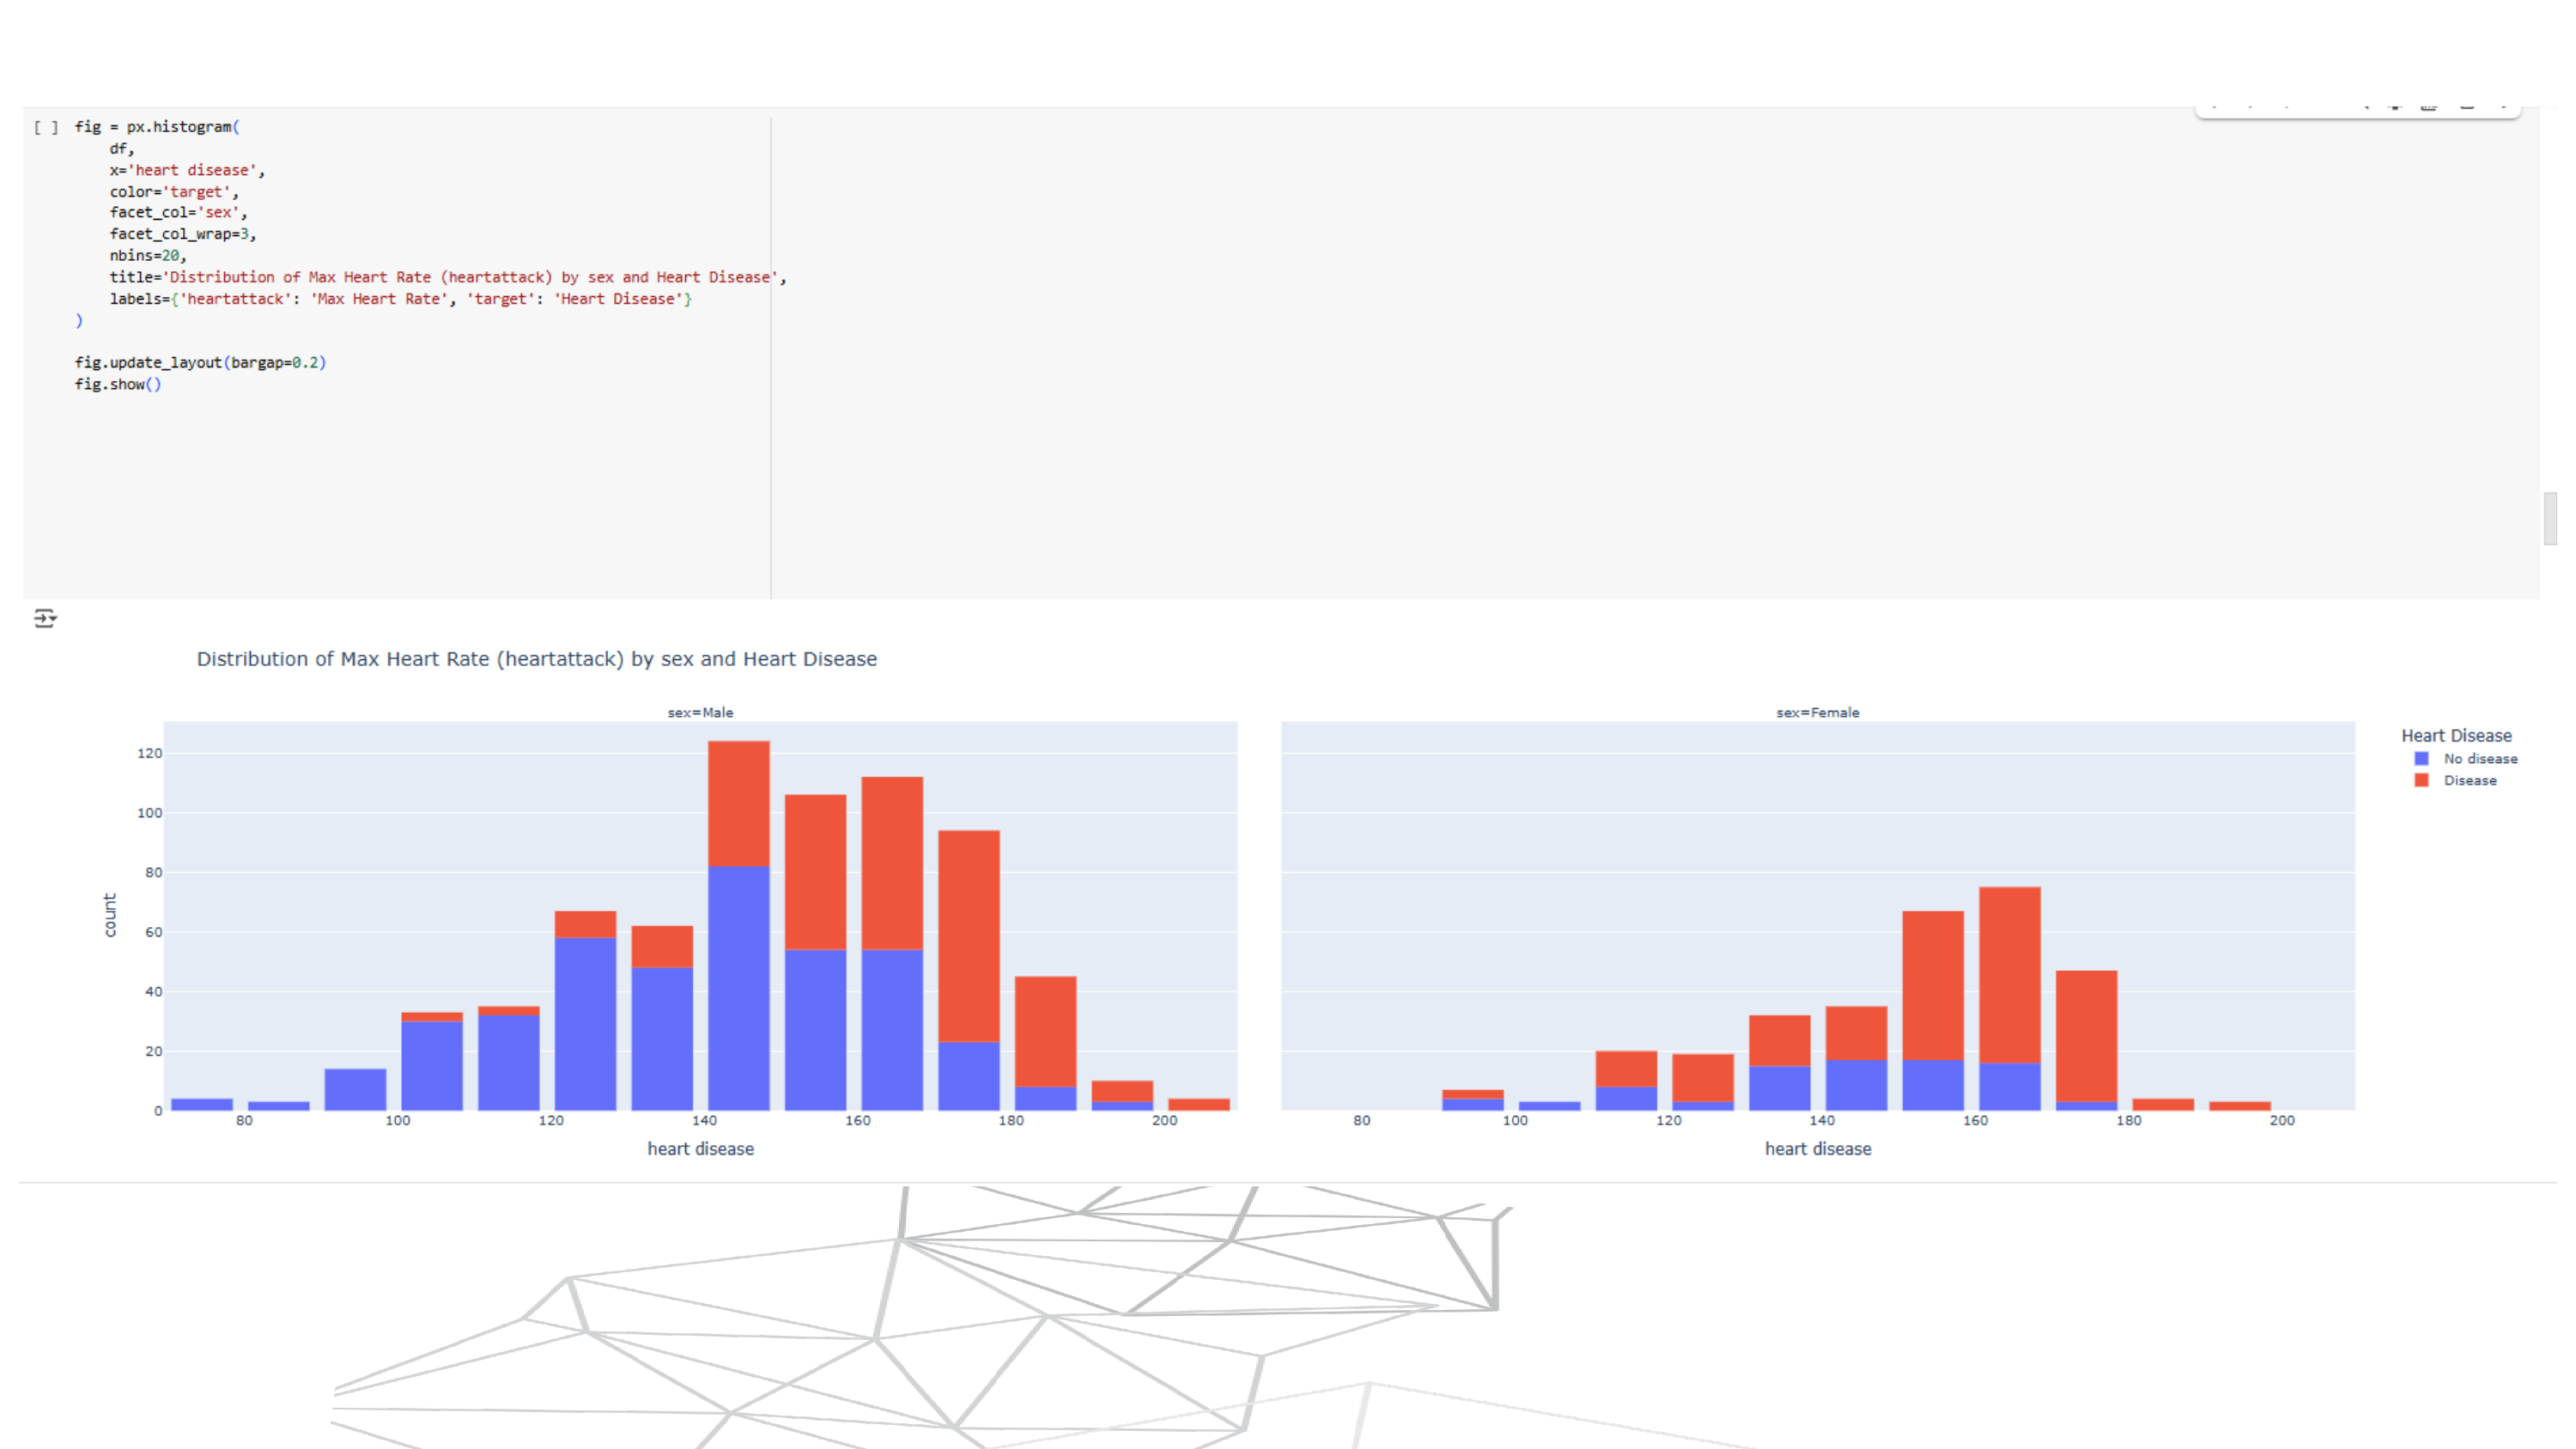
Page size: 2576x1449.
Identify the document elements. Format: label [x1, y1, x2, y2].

text_box [327, 1186, 1804, 1449]
text_box [18, 106, 2558, 1186]
